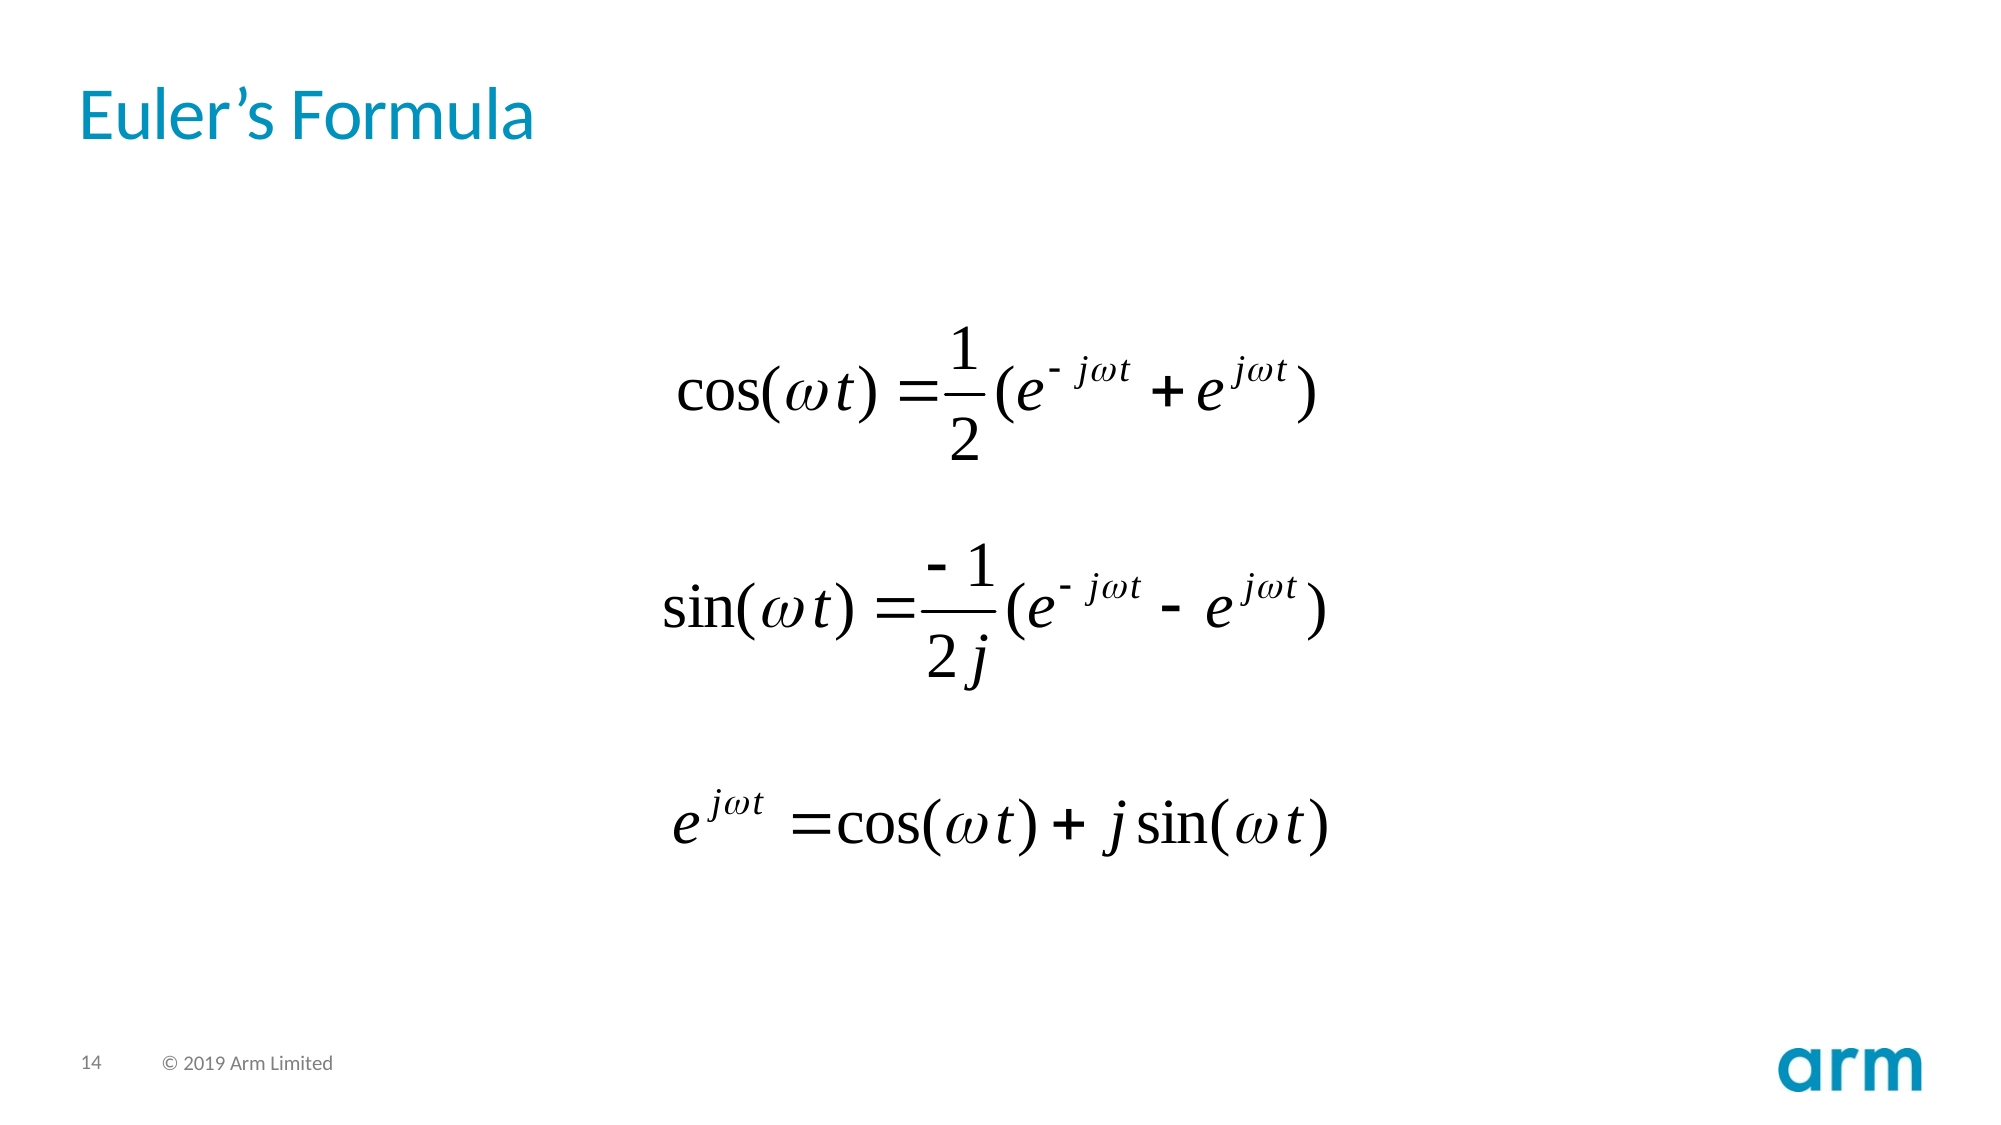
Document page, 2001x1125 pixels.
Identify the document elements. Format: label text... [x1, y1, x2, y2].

picture [1778, 1072, 1794, 1092]
title Euler’s Formula [78, 78, 1922, 186]
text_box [667, 304, 1329, 574]
picture [1788, 1056, 1812, 1083]
picture [1911, 1048, 1922, 1062]
picture [1803, 1048, 1922, 1092]
picture [1889, 1048, 1903, 1053]
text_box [663, 773, 1342, 870]
picture [1778, 1048, 1794, 1067]
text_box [655, 525, 1338, 703]
